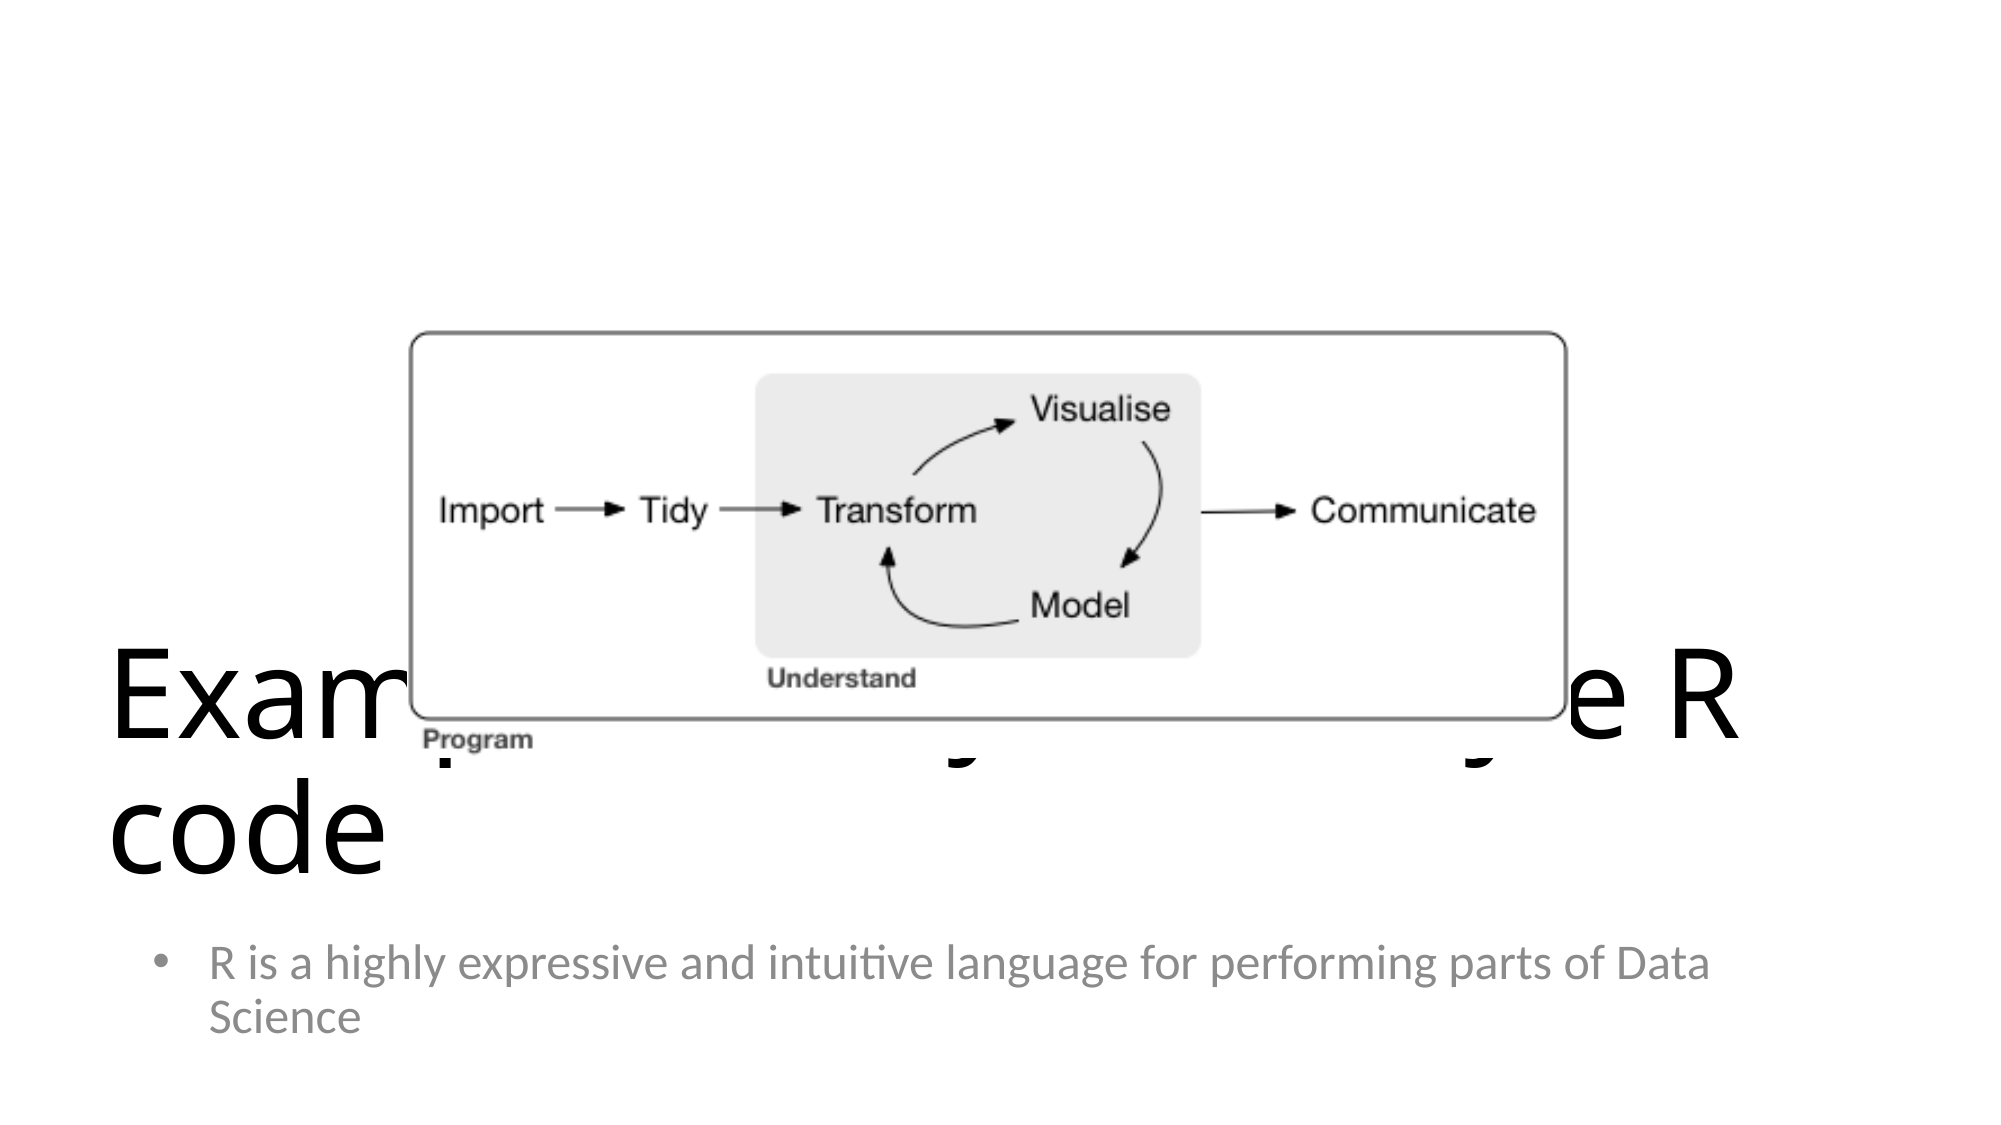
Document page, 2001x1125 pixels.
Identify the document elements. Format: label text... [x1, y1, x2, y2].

list R is a highly expressive and intuitive language for performing parts of Data Science [137, 929, 1863, 1125]
picture [407, 329, 1571, 758]
title Example of tidyverse style R code [91, 440, 1817, 909]
